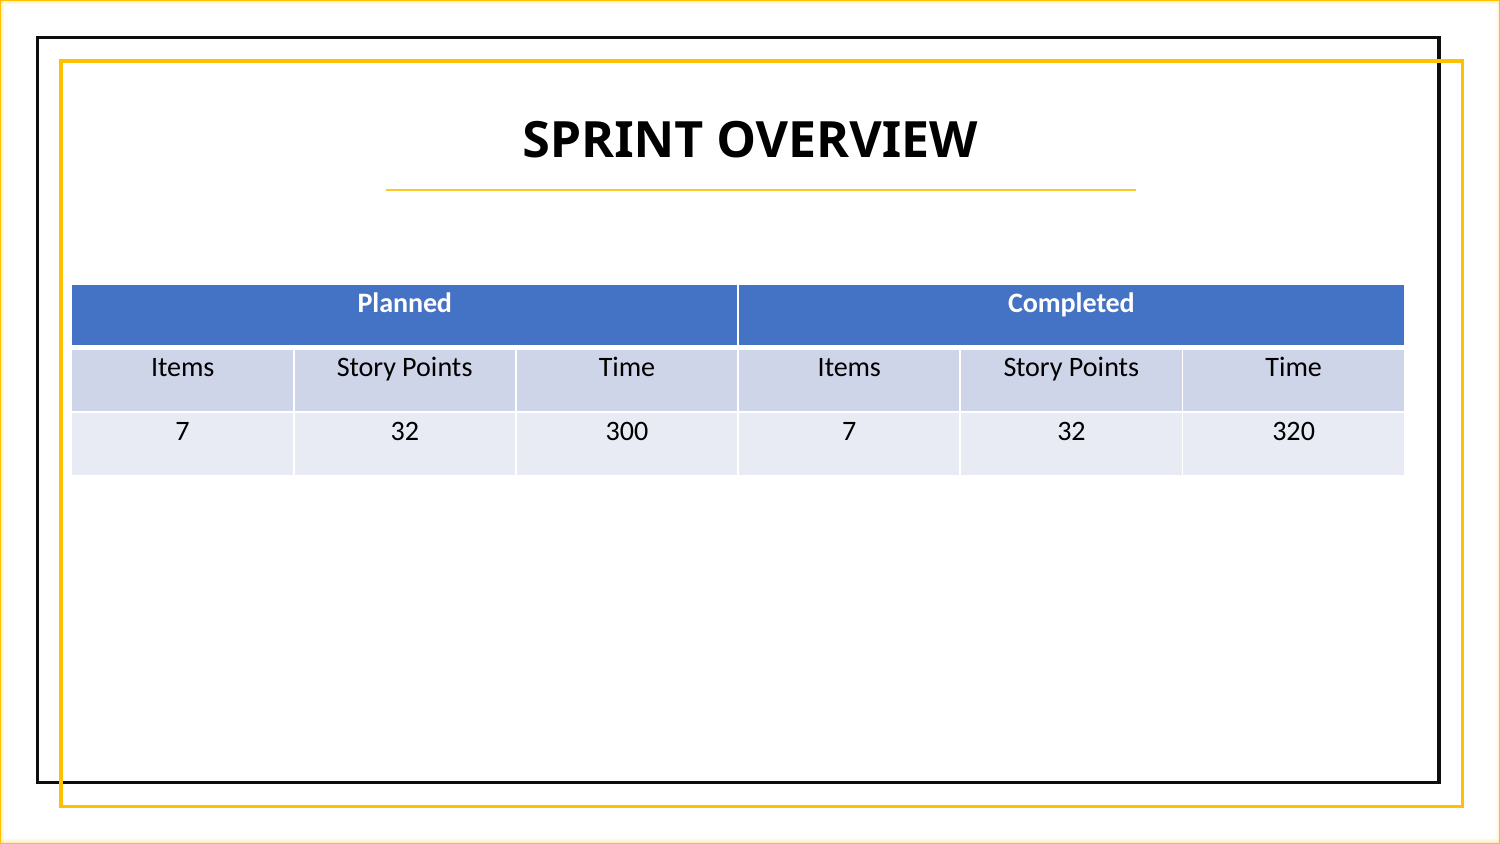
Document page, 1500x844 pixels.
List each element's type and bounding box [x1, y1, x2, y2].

text_box [0, 0, 1500, 844]
